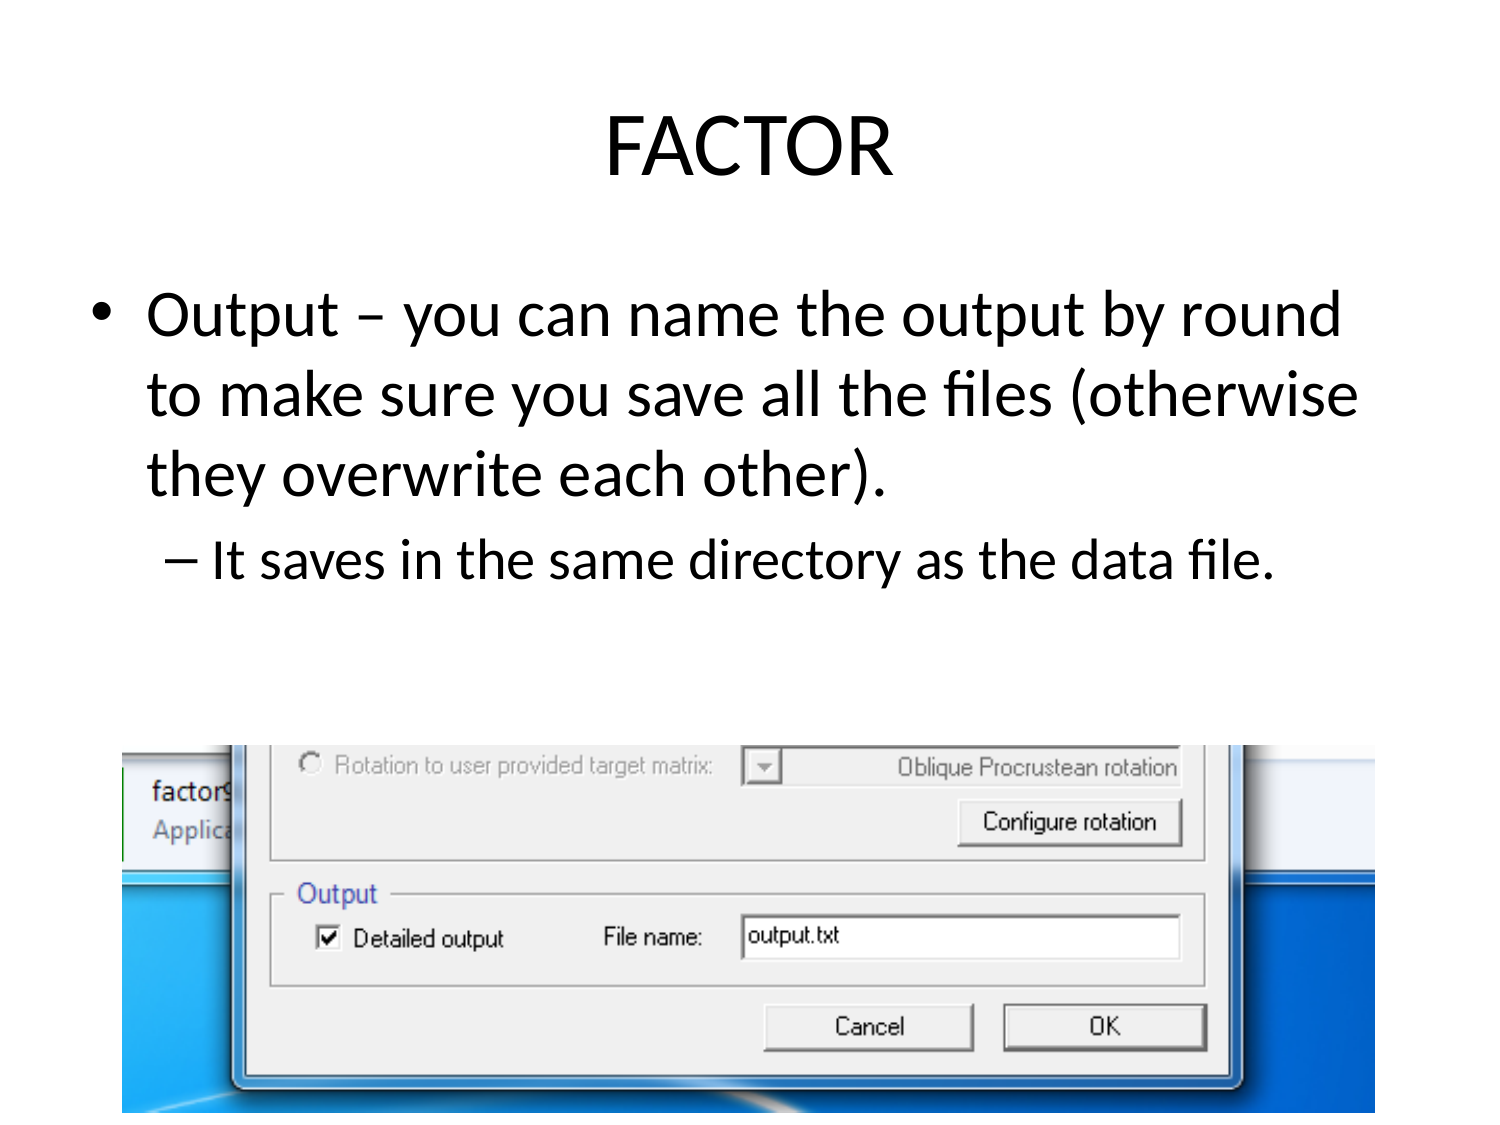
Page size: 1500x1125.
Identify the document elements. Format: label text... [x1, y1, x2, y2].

picture [122, 745, 1376, 1113]
list Output – you can name the output by round to make sure you save all the files (otherwise they overwrite each other). It saves in the same directory as the data file. [75, 262, 1425, 1005]
title FACTOR [75, 45, 1425, 233]
